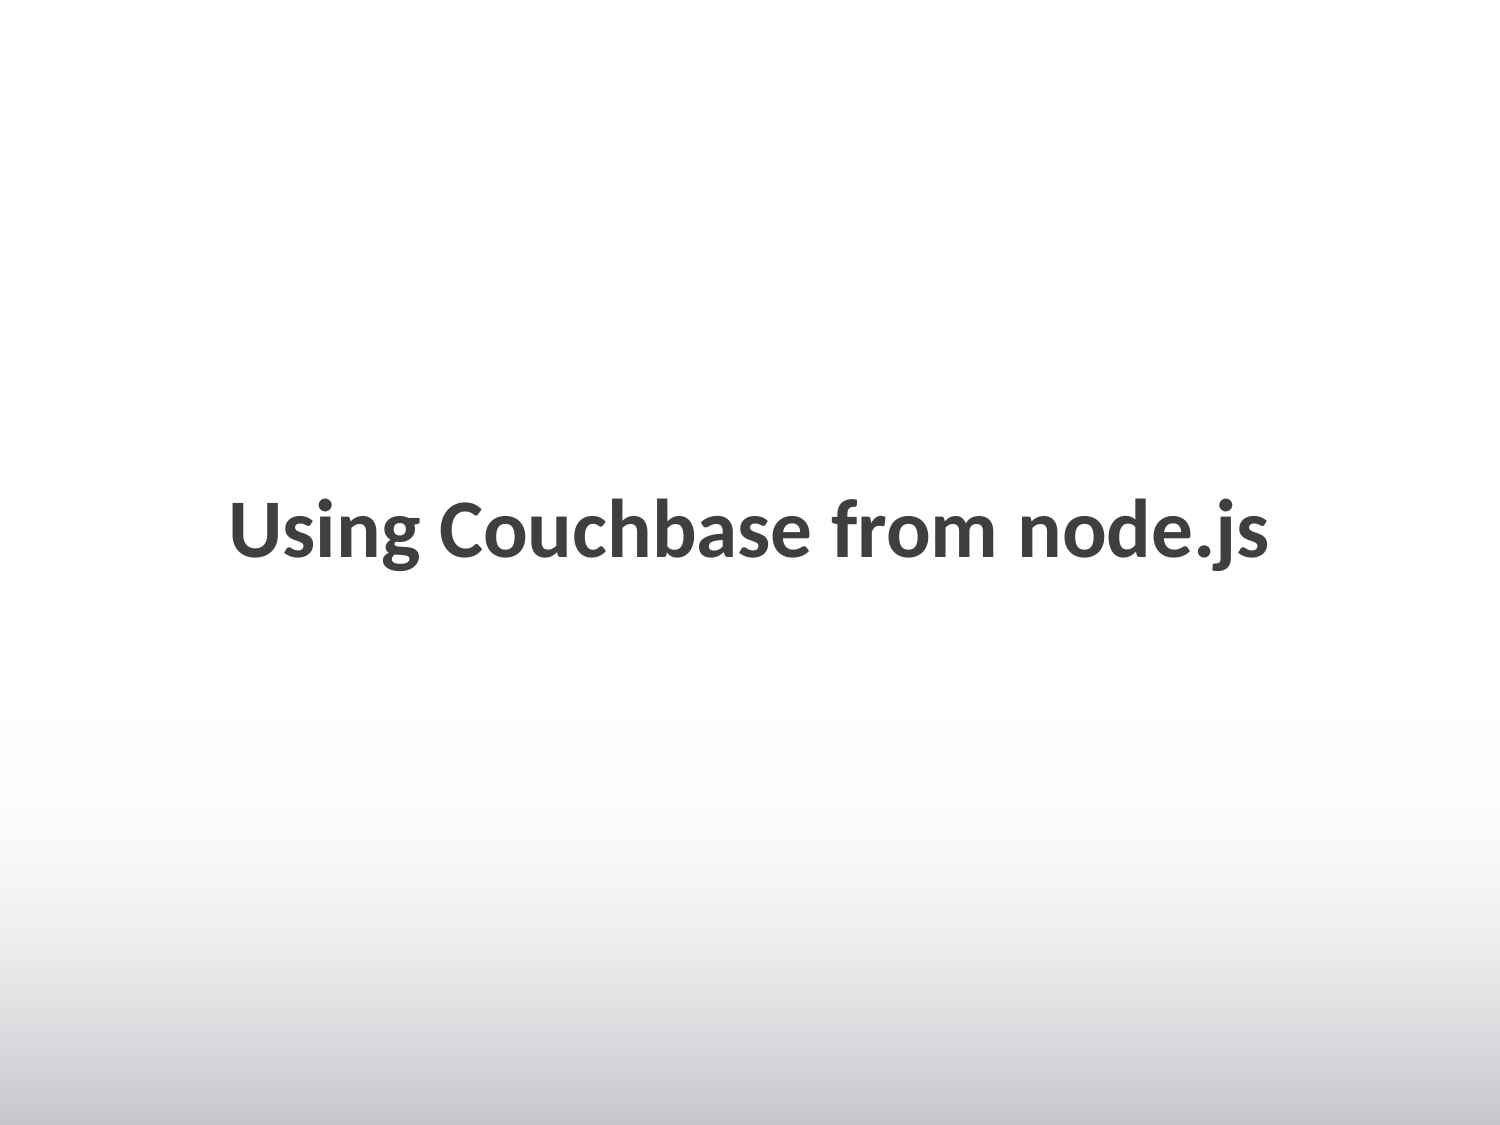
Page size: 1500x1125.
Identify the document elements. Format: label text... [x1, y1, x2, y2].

title Using Couchbase from node.js [111, 348, 1388, 592]
